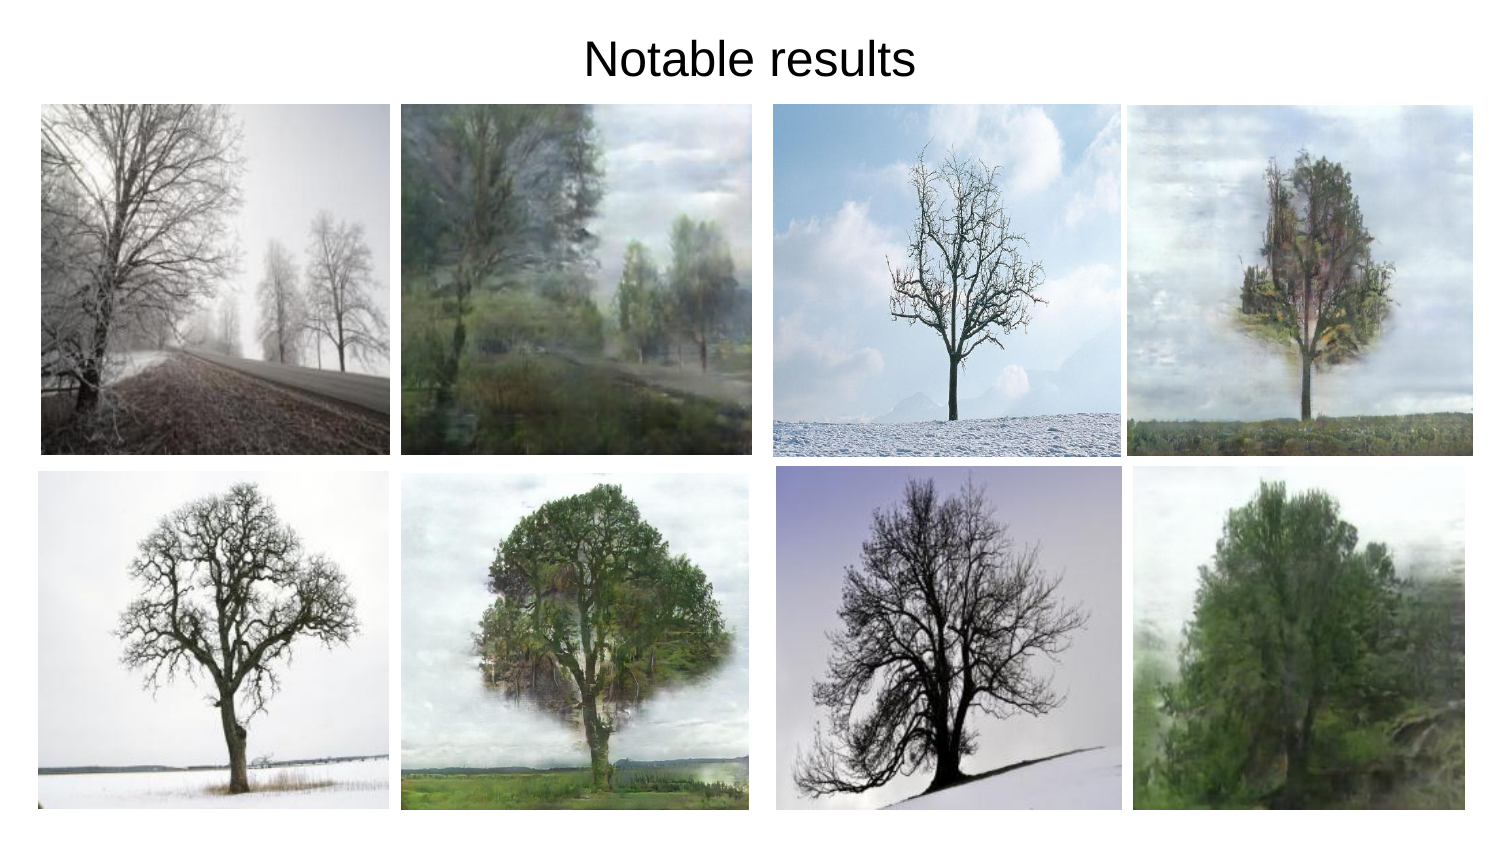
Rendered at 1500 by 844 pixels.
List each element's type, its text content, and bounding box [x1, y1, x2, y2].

picture [772, 104, 1121, 457]
picture [37, 471, 389, 809]
picture [776, 466, 1122, 810]
picture [400, 104, 752, 455]
picture [400, 472, 750, 810]
picture [41, 104, 390, 455]
picture [1133, 466, 1466, 810]
title Notable results [51, 11, 1449, 85]
picture [1126, 105, 1473, 456]
